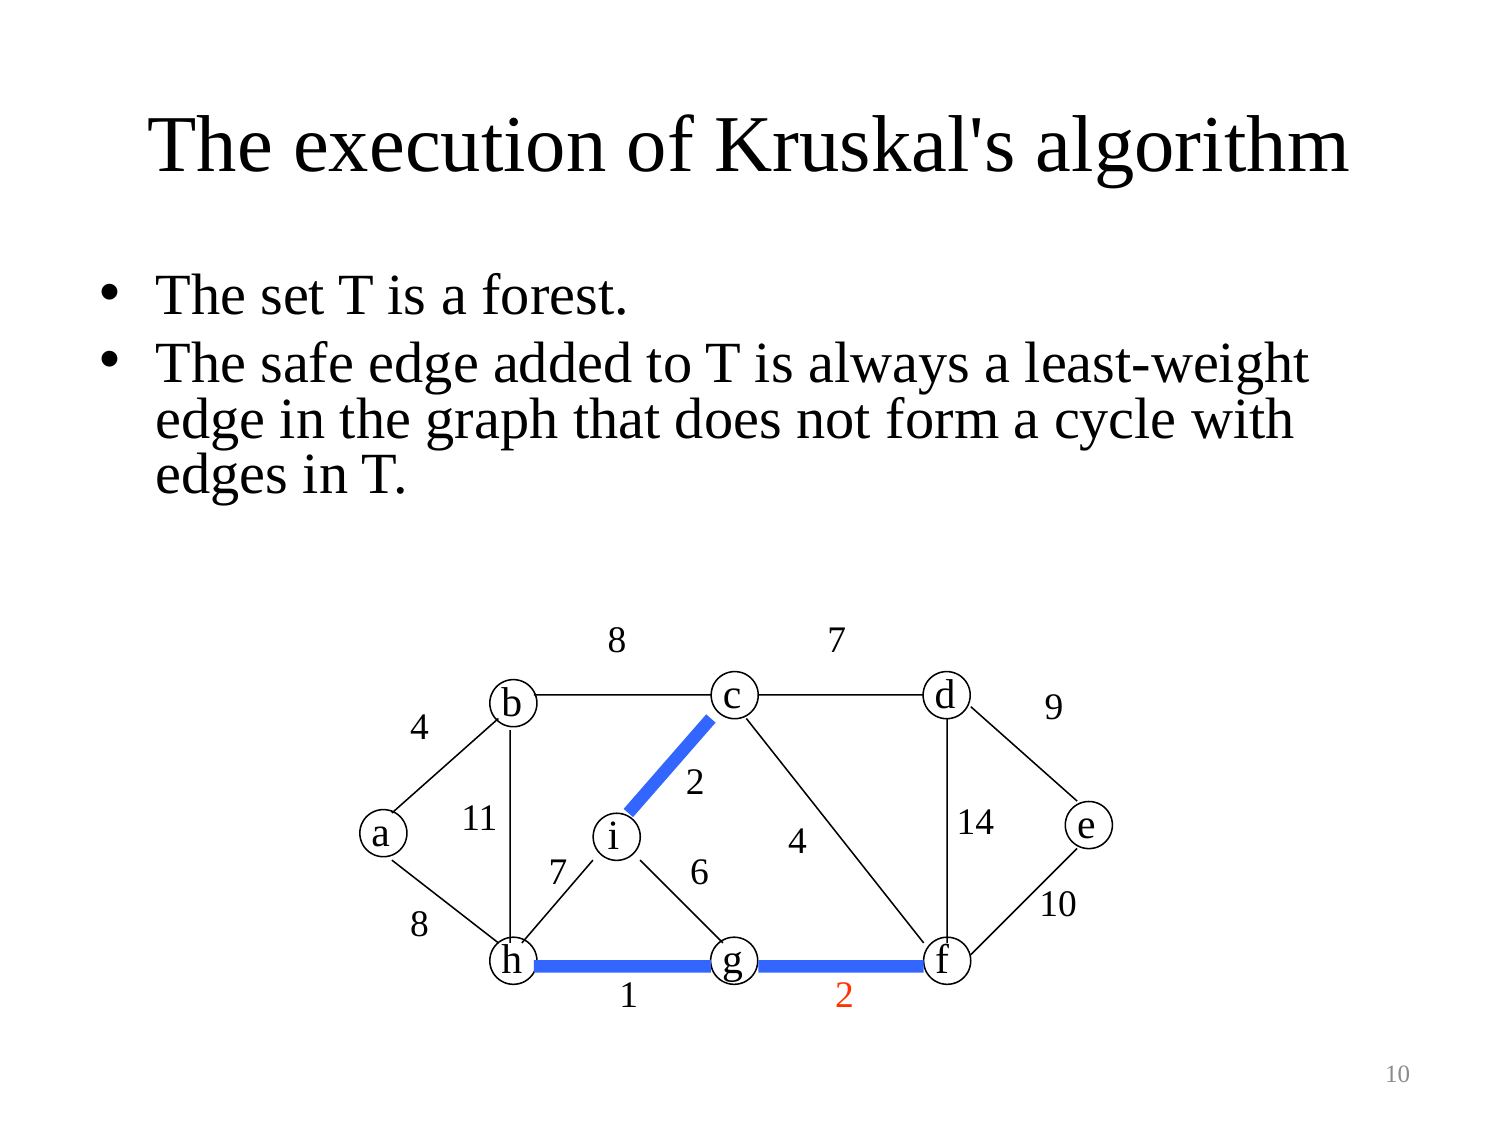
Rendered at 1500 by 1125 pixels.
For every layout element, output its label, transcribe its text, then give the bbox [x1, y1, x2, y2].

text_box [356, 607, 1113, 1038]
list The set T is a forest. The safe edge added to T is always a least-weight edge in the graph that does not form a cycle with edges in T. [75, 262, 1425, 1005]
slide_number 10 [1074, 1042, 1425, 1103]
title The execution of Kruskal's algorithm [75, 45, 1425, 233]
